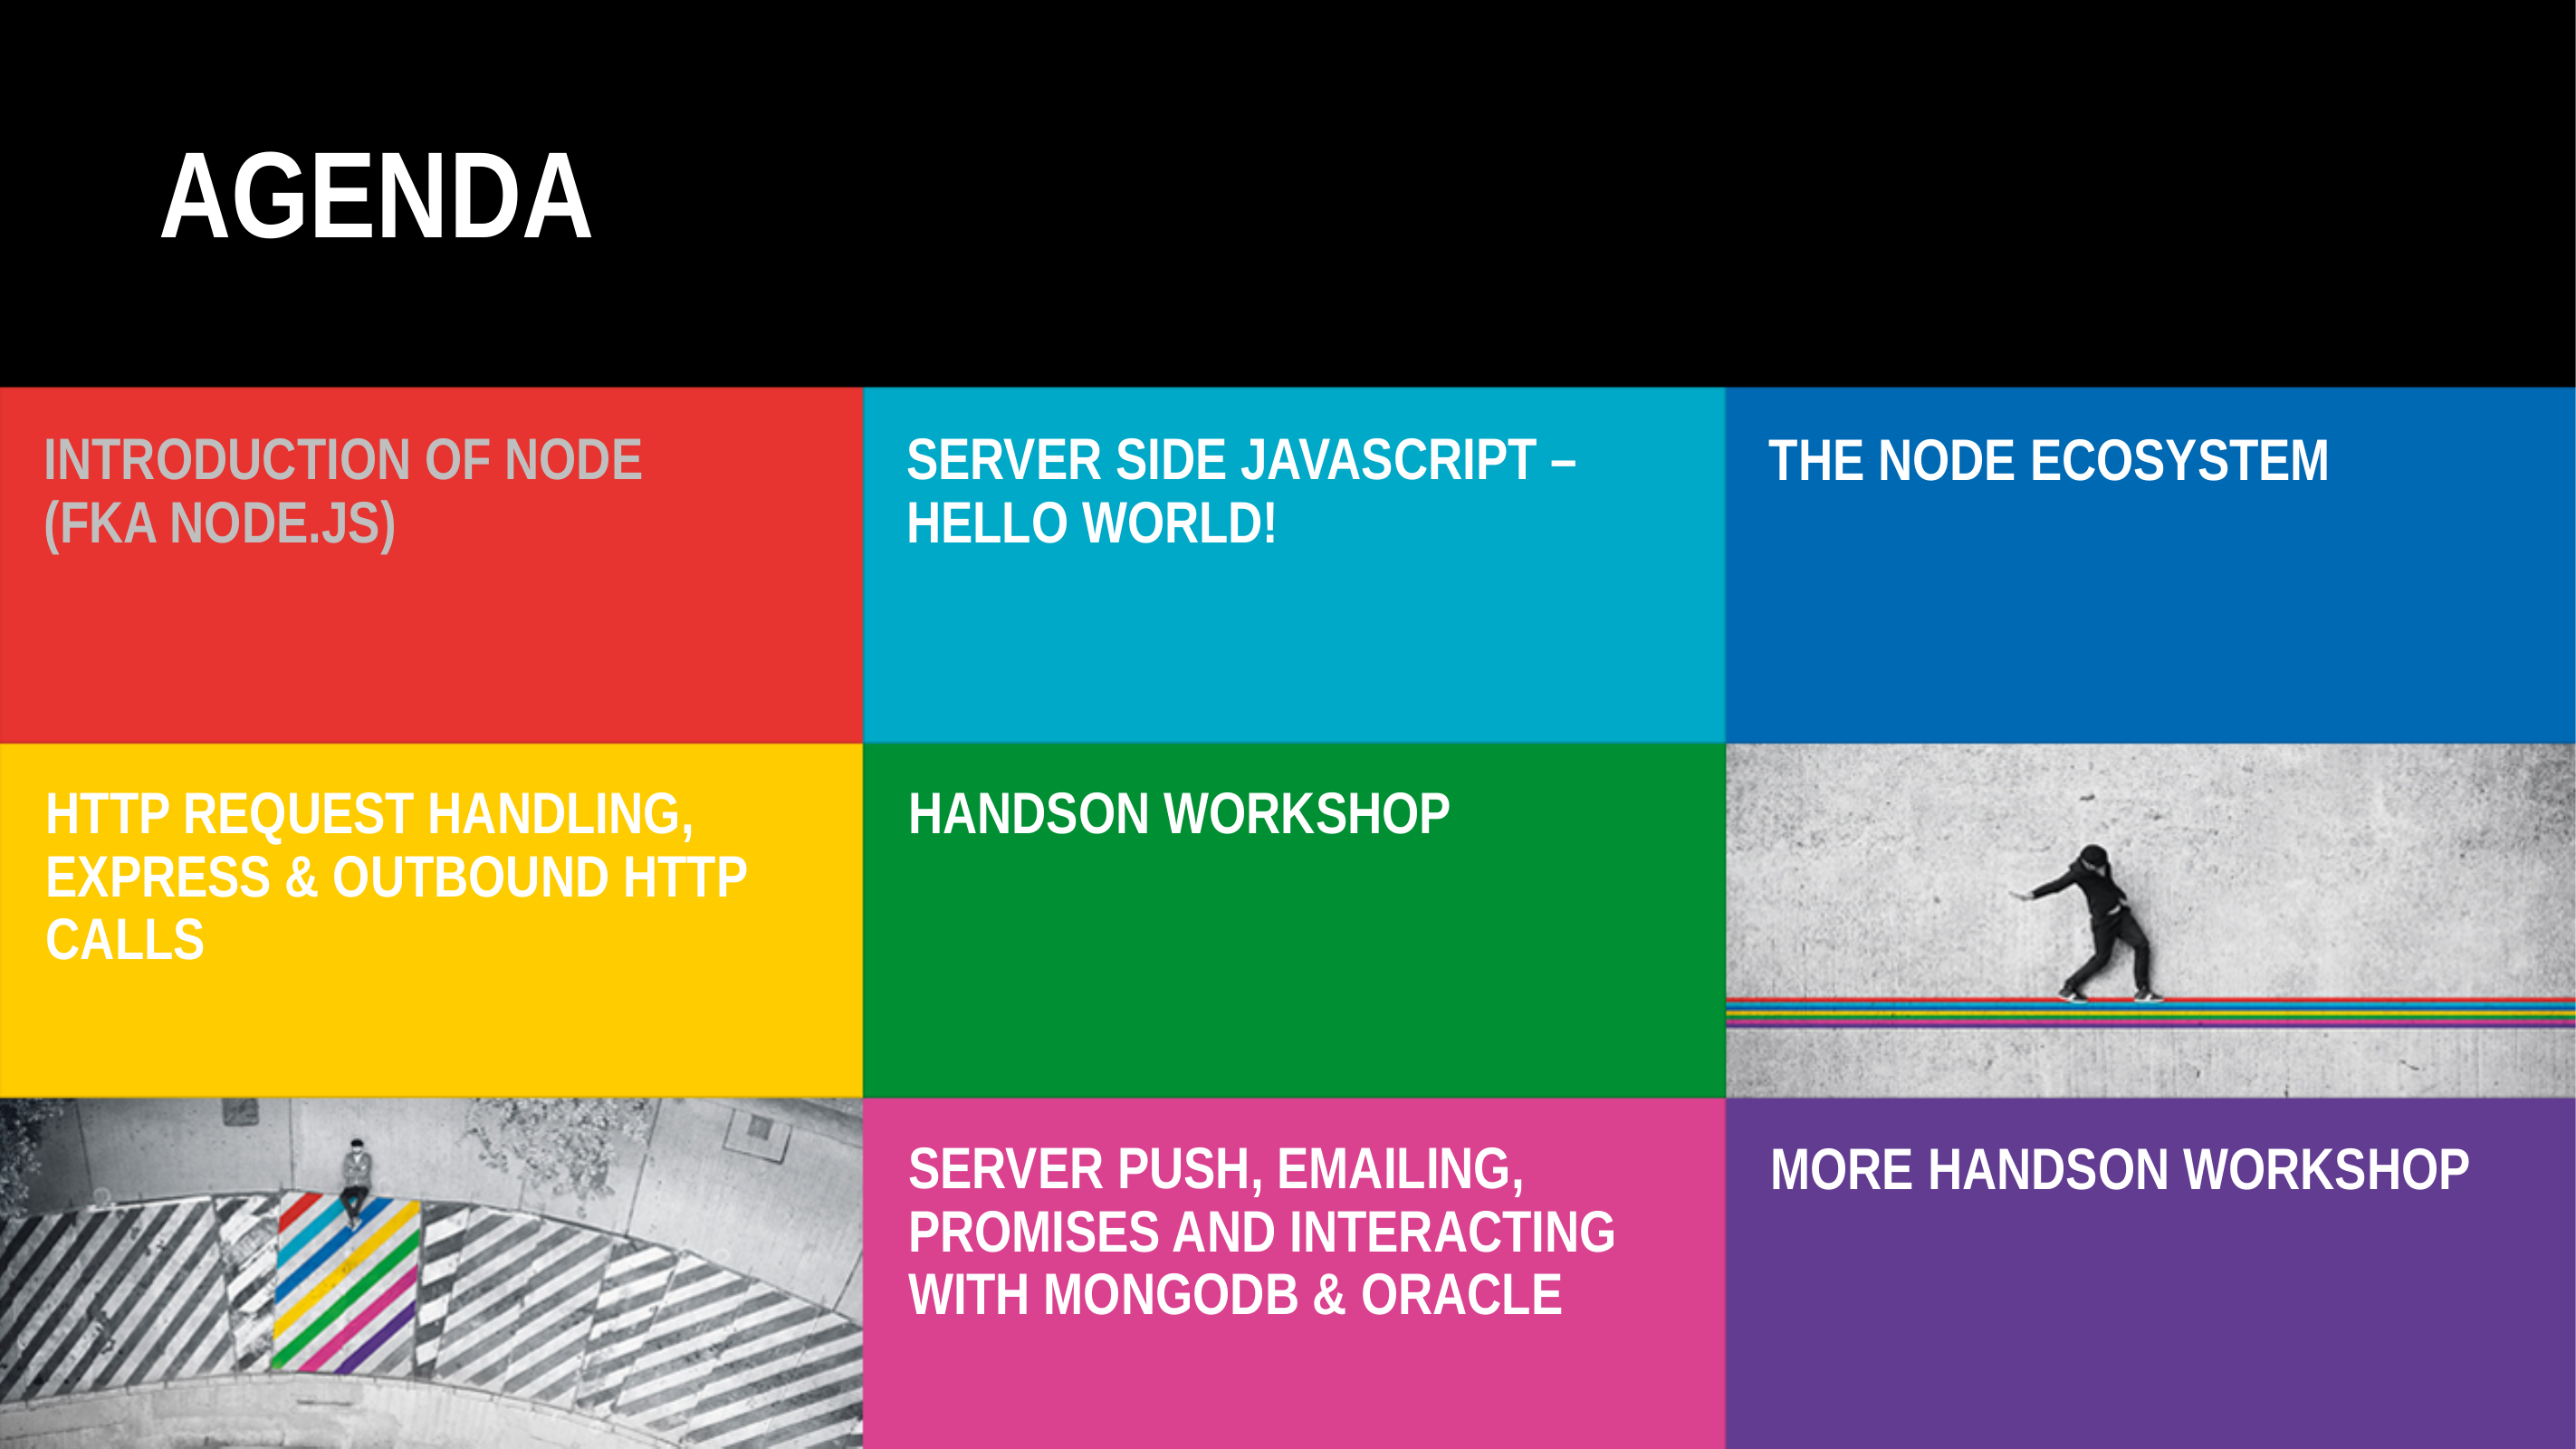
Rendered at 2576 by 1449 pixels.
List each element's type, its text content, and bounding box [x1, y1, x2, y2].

picture [0, 0, 2576, 1449]
list More Handson Workshop [1757, 1132, 2544, 1404]
list HTTP Request Handling, Express & outbound HTTP Calls [32, 776, 819, 1048]
list Server push, emailing, promises and interacting with MongoDB & Oracle [895, 1131, 1681, 1403]
list Introduction of Node (fka Node.JS) [30, 422, 817, 694]
list The node ecosystem [1755, 423, 2542, 696]
list Server side JavaScript – hello world! [893, 422, 1680, 694]
title Agenda [145, 125, 2367, 341]
list Handson Workshop [895, 776, 1681, 1048]
